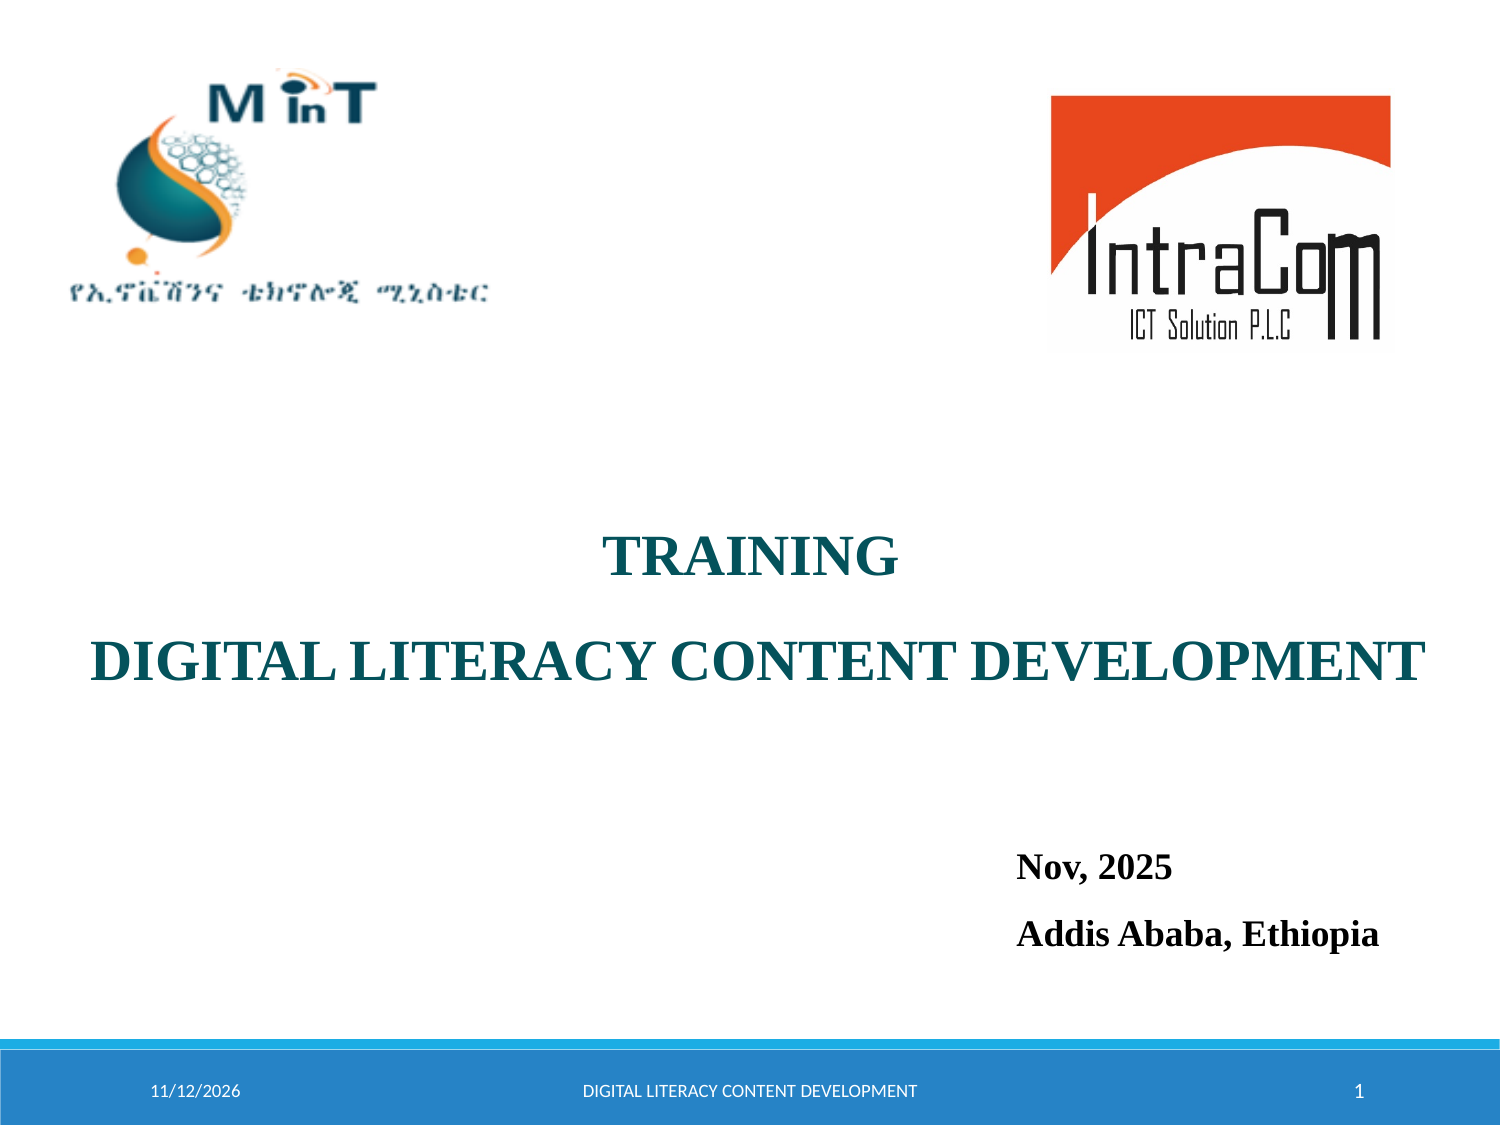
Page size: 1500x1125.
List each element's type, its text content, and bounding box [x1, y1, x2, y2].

slide_number 1 [1218, 1059, 1380, 1120]
text_box TRAINING DIGITAL LITERACY CONTENT DEVELOPMENT [75, 474, 1441, 700]
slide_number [135, 1059, 440, 1120]
text_box Nov, 2025 Addis Ababa, Ethiopia [1001, 811, 1492, 962]
picture [67, 67, 509, 320]
footer Digital literacy content development [453, 1059, 1047, 1120]
picture [1046, 87, 1395, 354]
